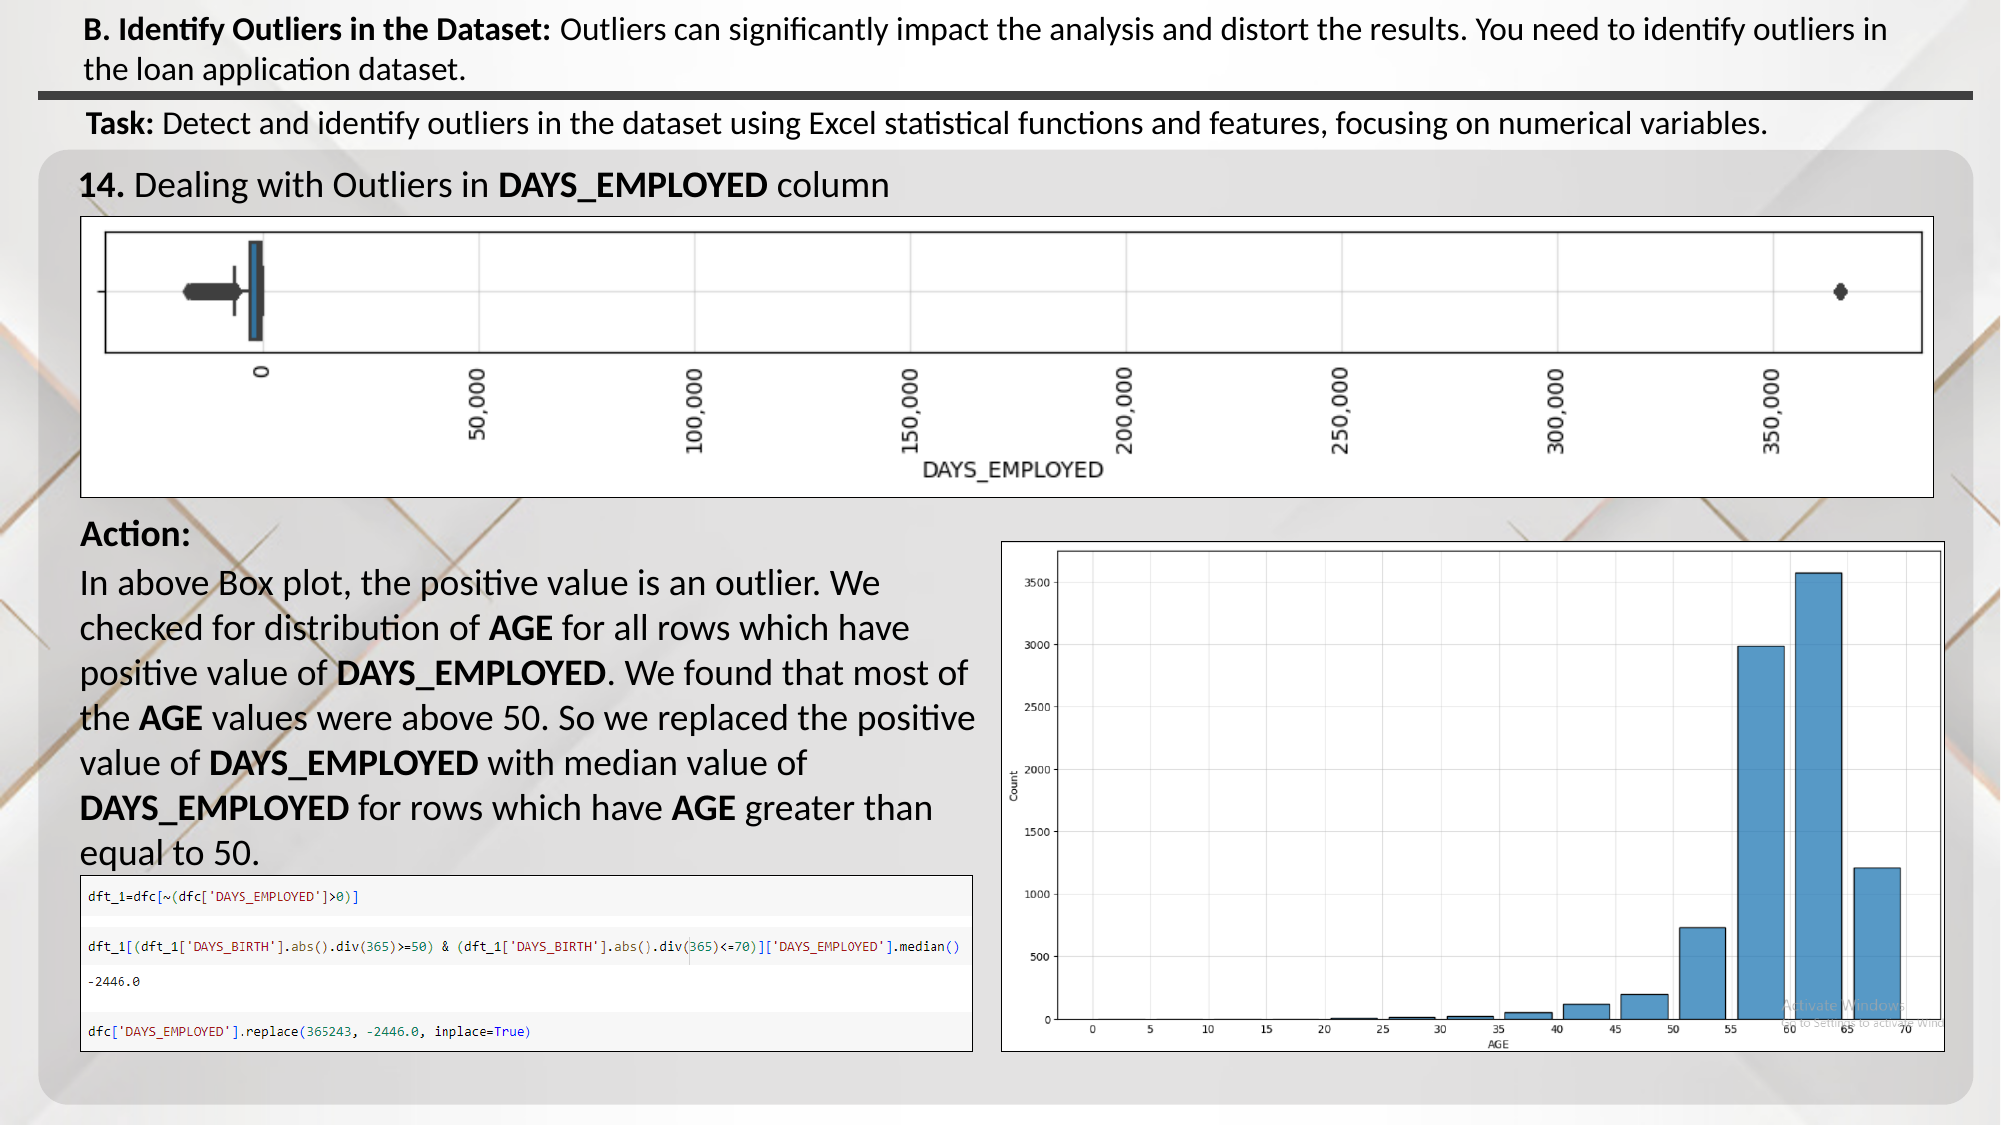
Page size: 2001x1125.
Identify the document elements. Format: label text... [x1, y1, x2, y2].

text_box Task: Detect and identify outliers in the dataset using Excel statistical functions and features, focusing on numerical variables. [71, 100, 1917, 149]
text_box In above Box plot, the positive value is an outlier. We checked for distribution of AGE for all rows which have positive value of DAYS_EMPLOYED. We found that most of the AGE values were above 50. So we replaced the positive value of DAYS_EMPLOYED with median value of DAYS_EMPLOYED for rows which have AGE greater than equal to 50. [64, 550, 1000, 881]
picture [80, 875, 973, 1051]
text_box Action: [65, 501, 207, 550]
picture [80, 216, 1934, 498]
text_box B. Identify Outliers in the Dataset: Outliers can significantly impact the analysis and distort the results. You need to identify outliers in the loan application dataset. [68, 0, 1917, 95]
picture [1001, 541, 1945, 1052]
text_box [37, 148, 1975, 1106]
text_box 14. Dealing with Outliers in DAYS_EMPLOYED column [63, 152, 1945, 213]
picture [0, 0, 2001, 1125]
